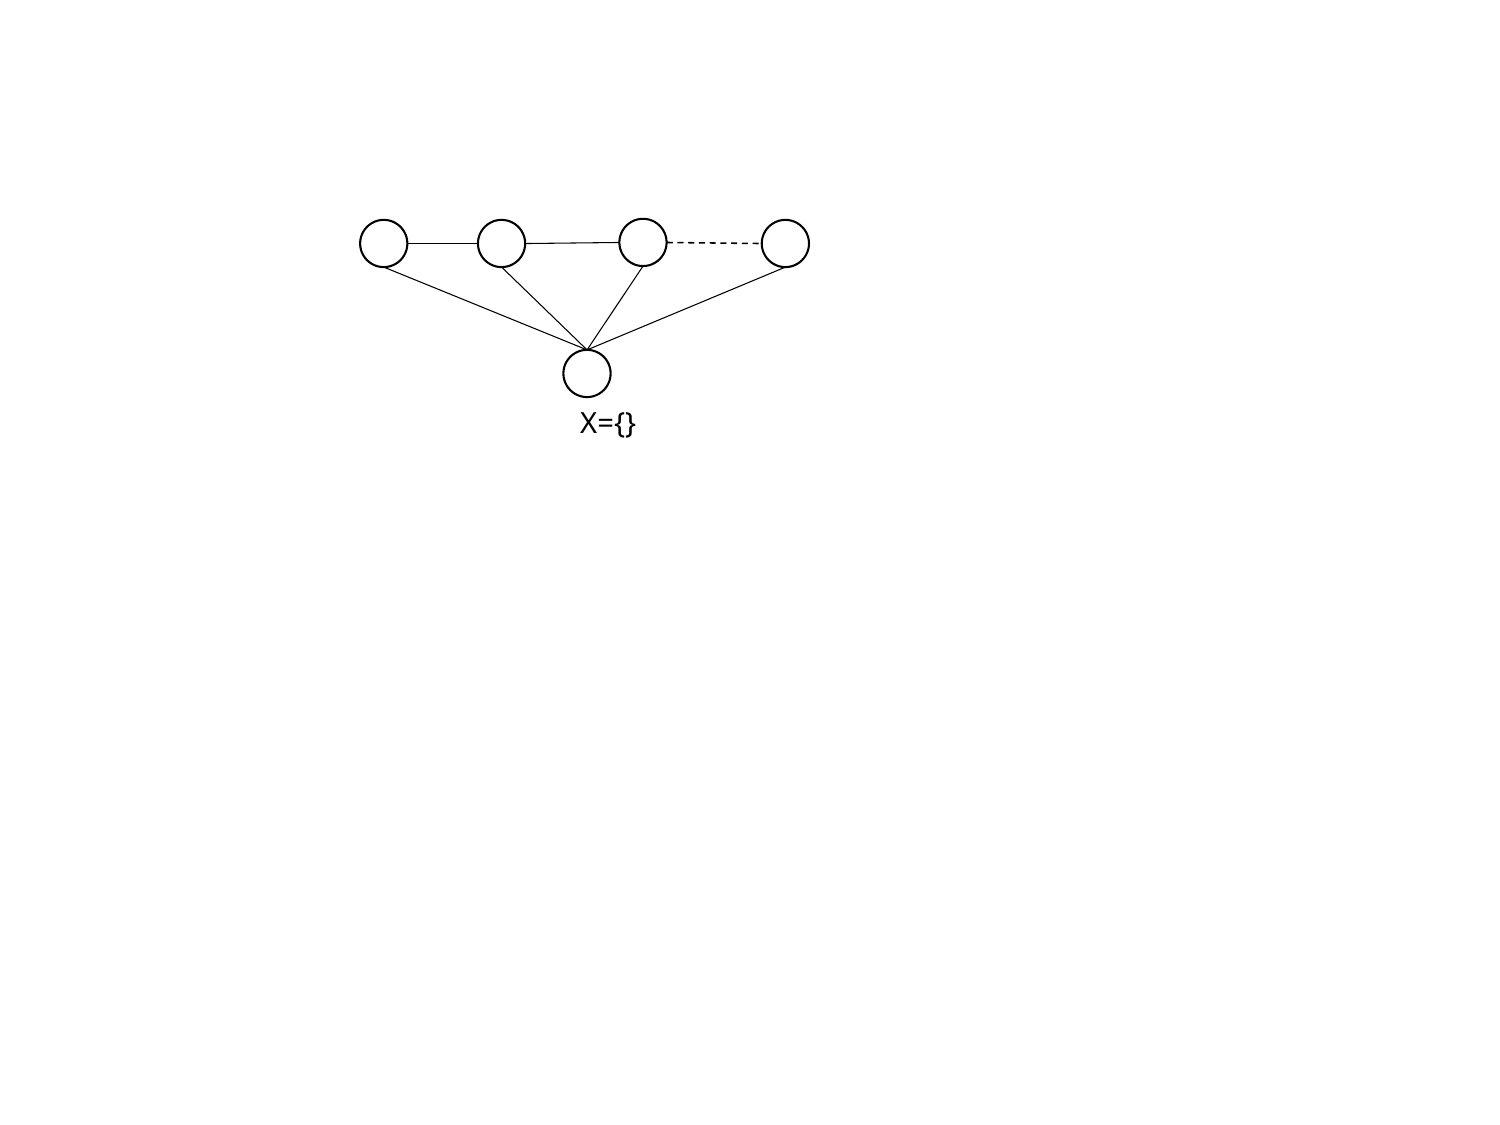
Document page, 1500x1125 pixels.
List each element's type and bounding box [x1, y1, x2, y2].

text_box [501, 267, 586, 350]
text_box [383, 267, 501, 350]
text_box [359, 218, 409, 269]
text_box [476, 218, 527, 267]
text_box [760, 218, 811, 269]
text_box [587, 267, 786, 350]
text_box [562, 350, 612, 399]
text_box [618, 217, 668, 267]
